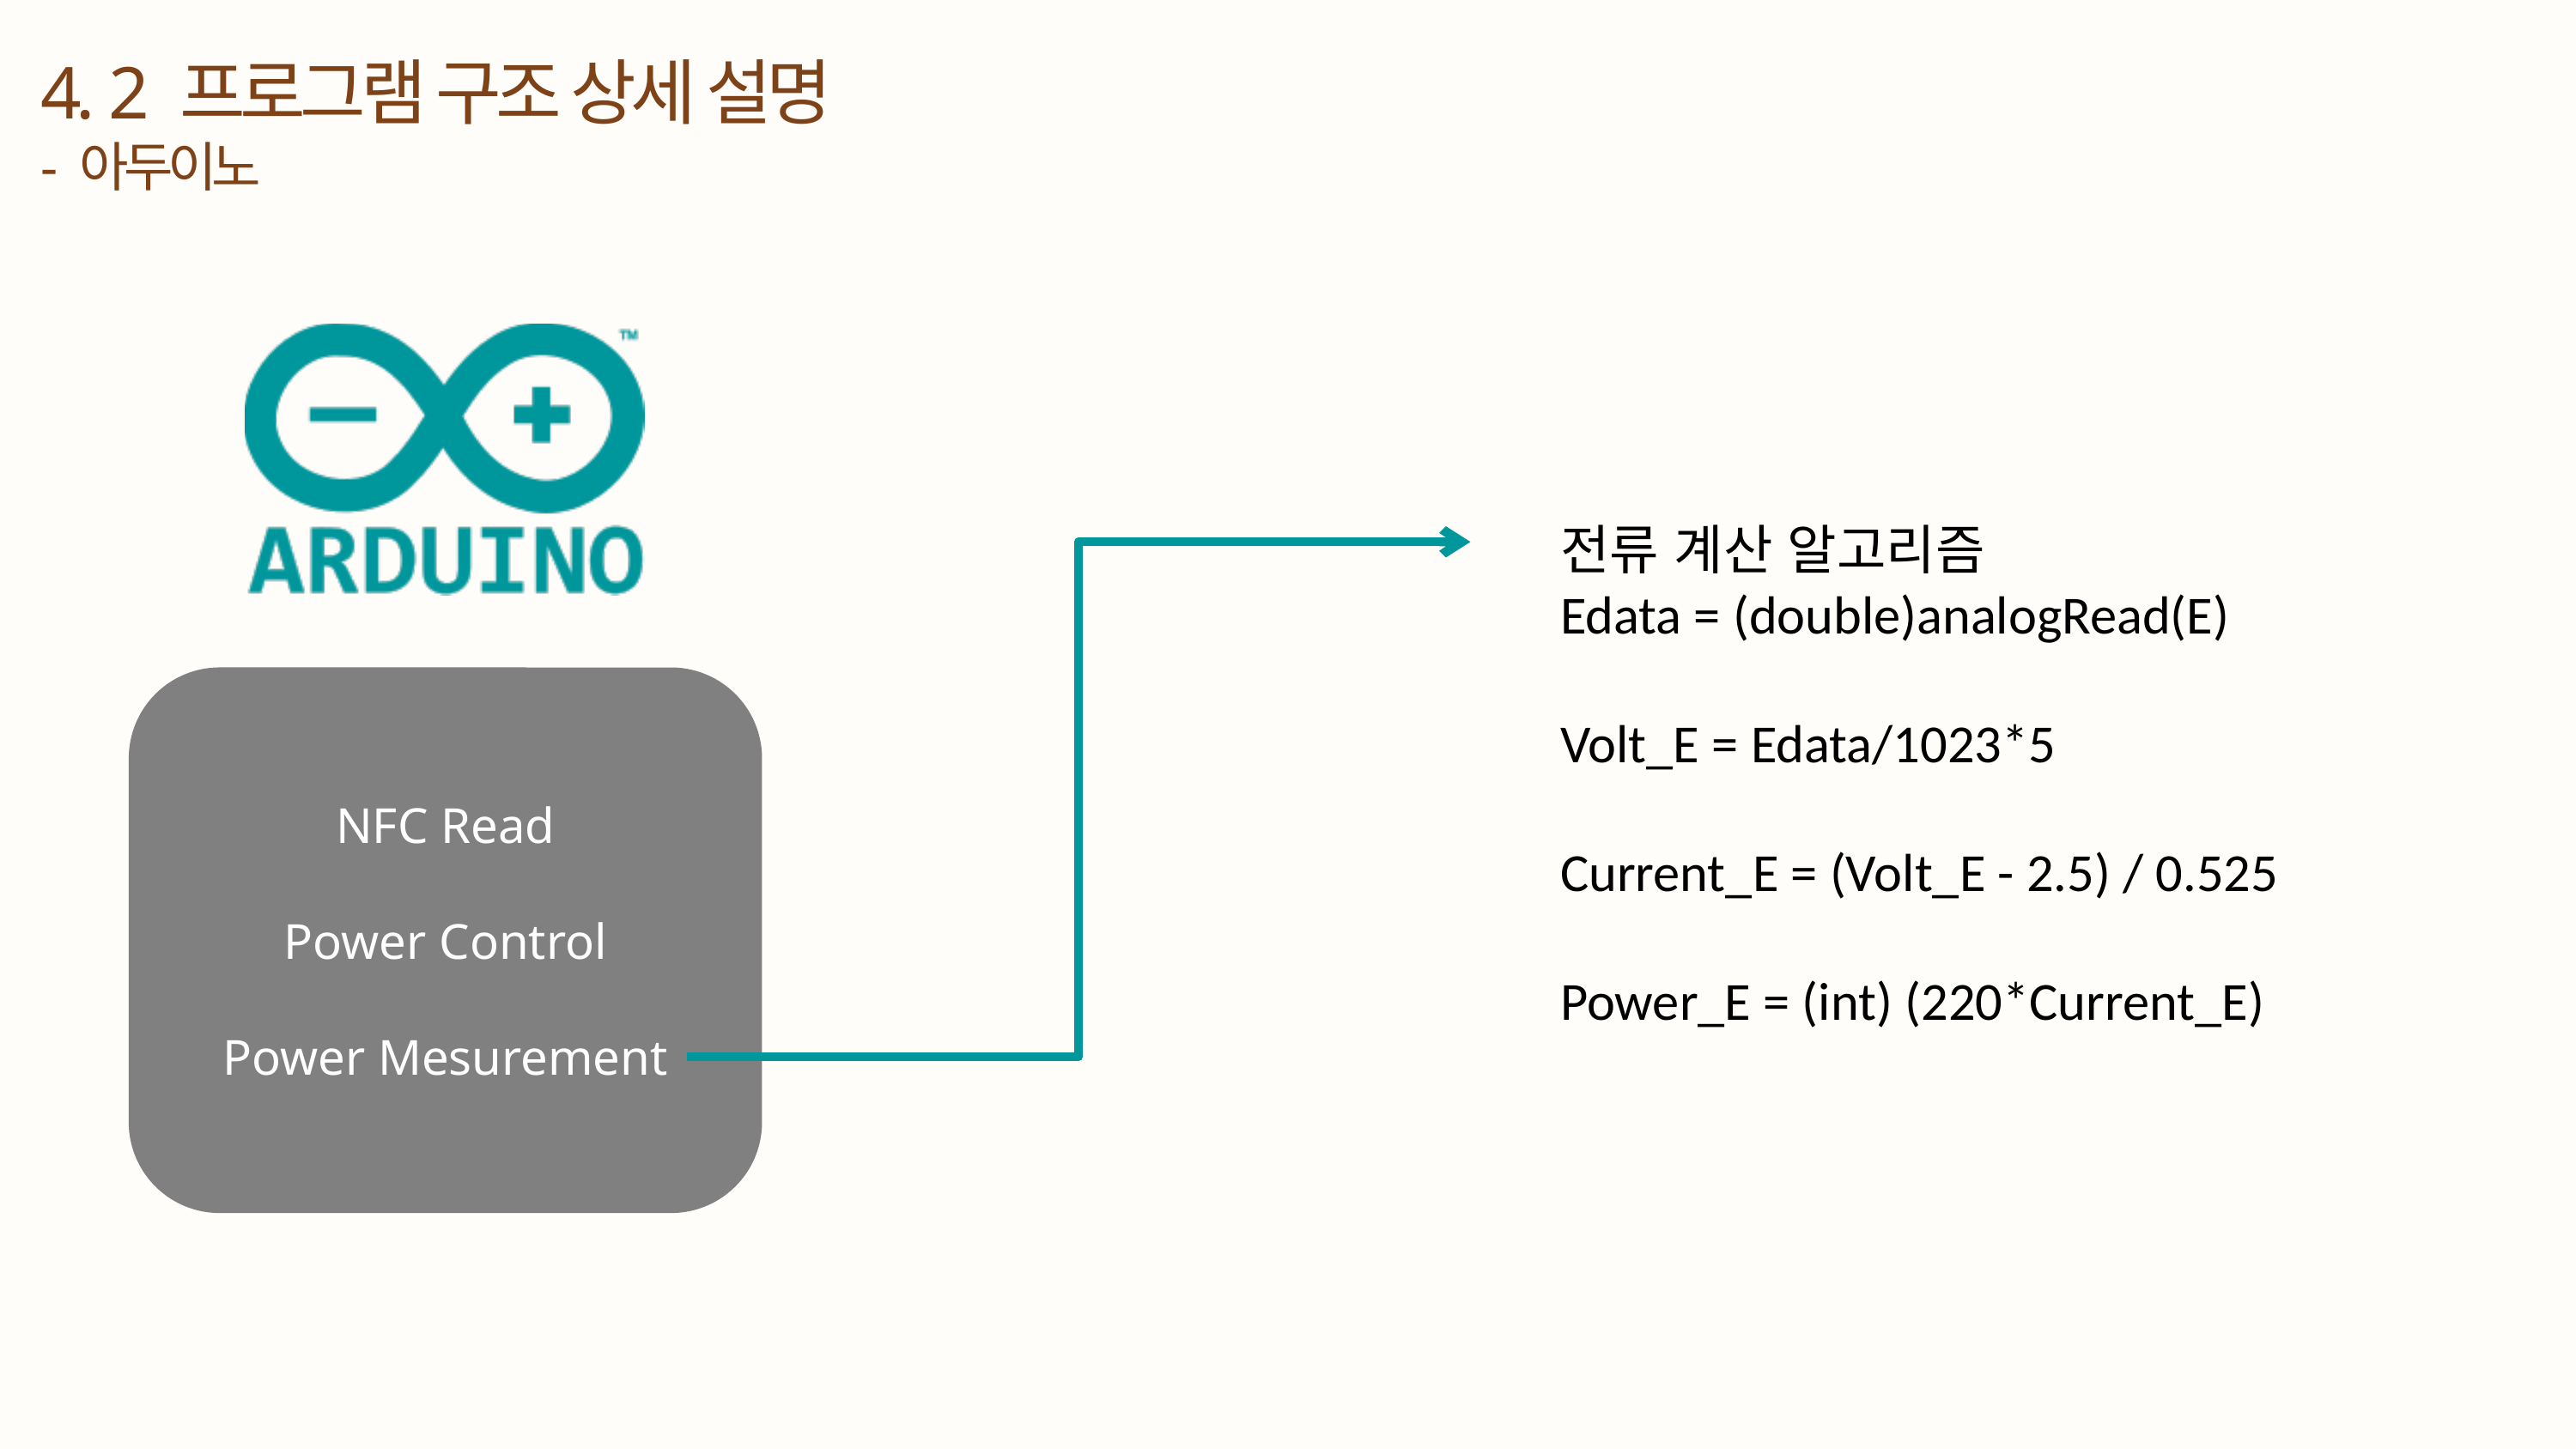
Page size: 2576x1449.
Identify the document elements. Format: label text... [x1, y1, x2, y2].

text_box 4. 2 프로그램 구조 상세 설명 - 아두이노 [27, 41, 1095, 204]
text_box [686, 541, 1471, 1058]
picture [244, 324, 645, 596]
text_box 전류 계산 알고리즘 Edata = (double)analogRead(E) Volt_E = Edata/1023*5 Current_E = (Volt_E - 2.5) / 0.525 Power_E = (int) (220*Current_E) [1547, 509, 2331, 1037]
text_box NFC Read Power Control Power Mesurement [128, 667, 762, 1214]
